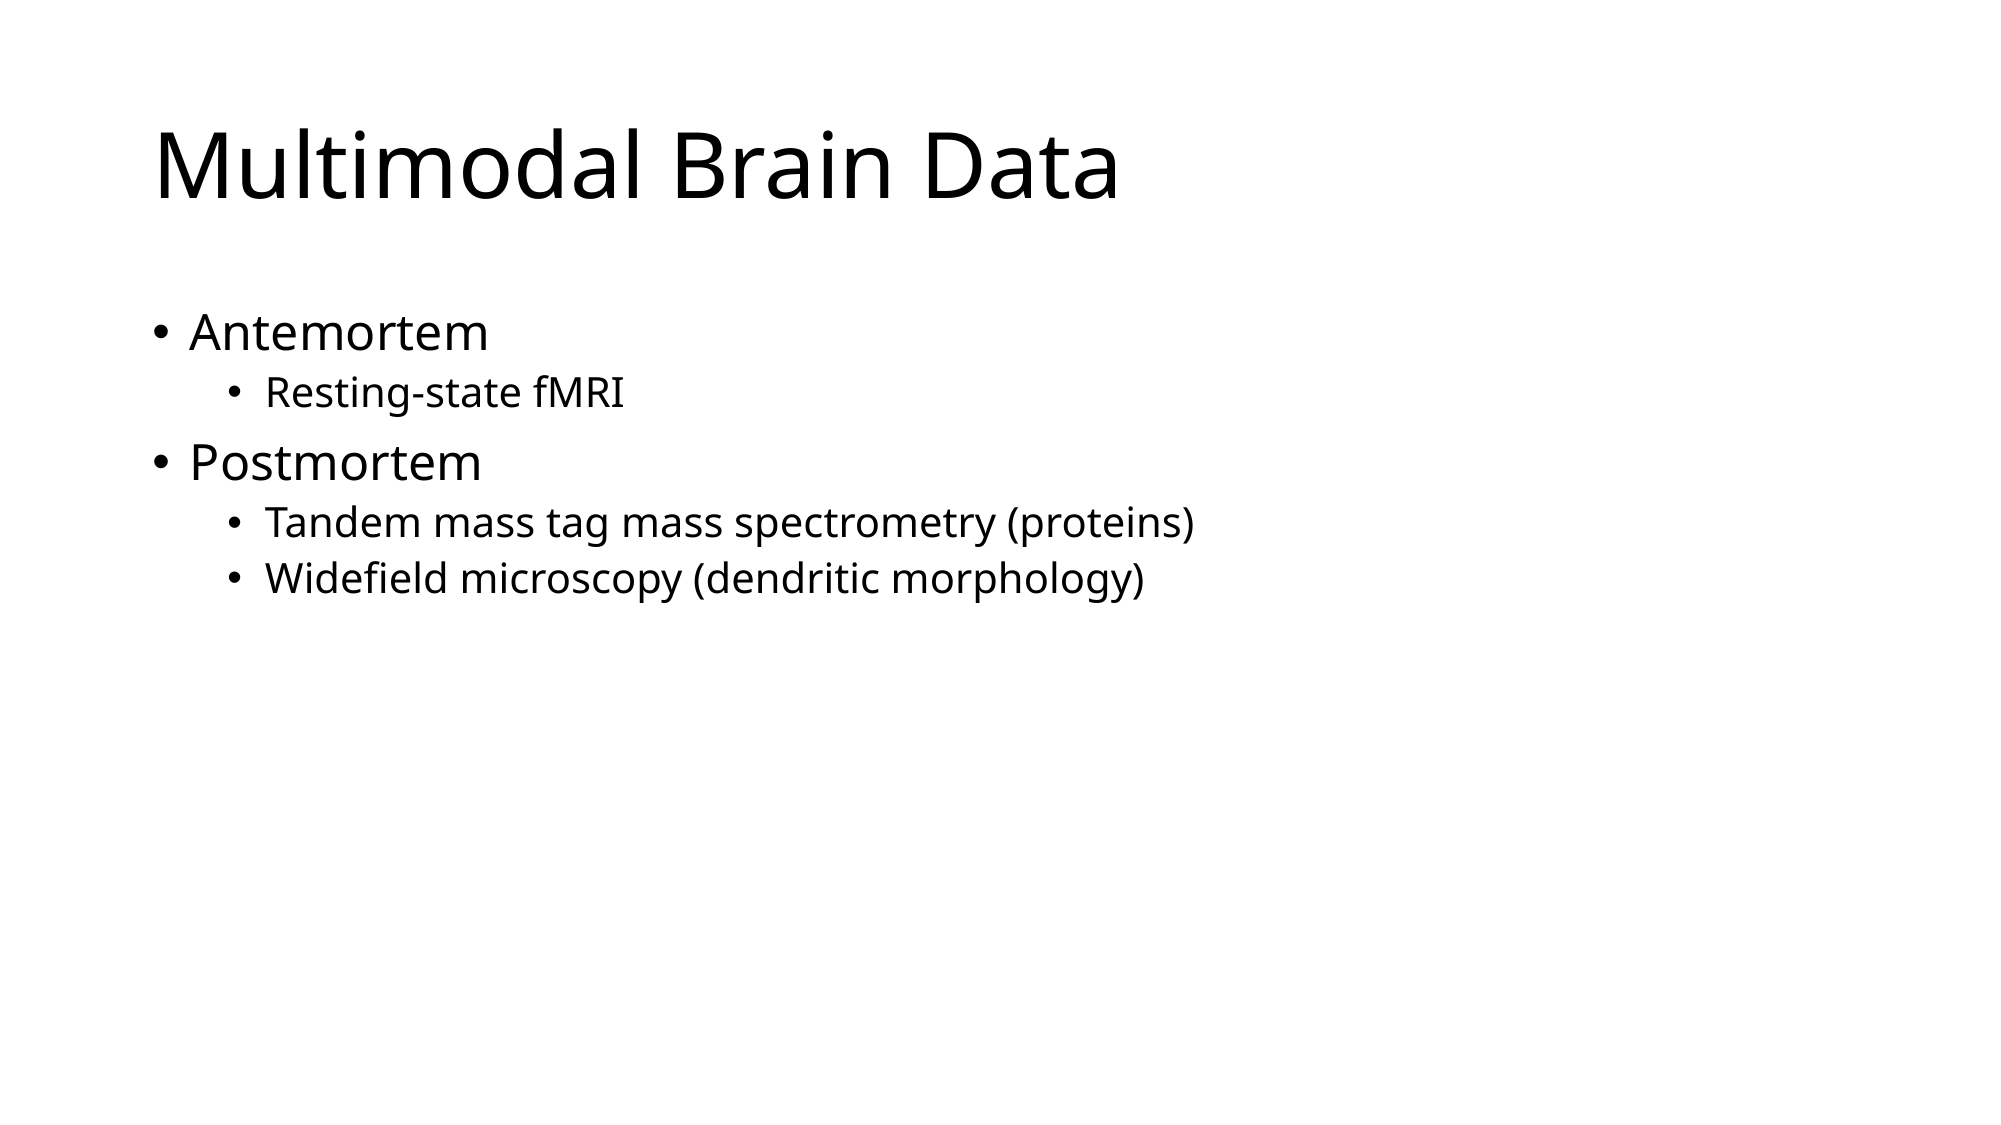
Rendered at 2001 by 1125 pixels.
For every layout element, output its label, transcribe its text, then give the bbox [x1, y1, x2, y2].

title Multimodal Brain Data [137, 59, 1863, 278]
list Antemortem Resting-state fMRI Postmortem Tandem mass tag mass spectrometry (proteins) Widefield microscopy (dendritic morphology) [137, 299, 1839, 1014]
